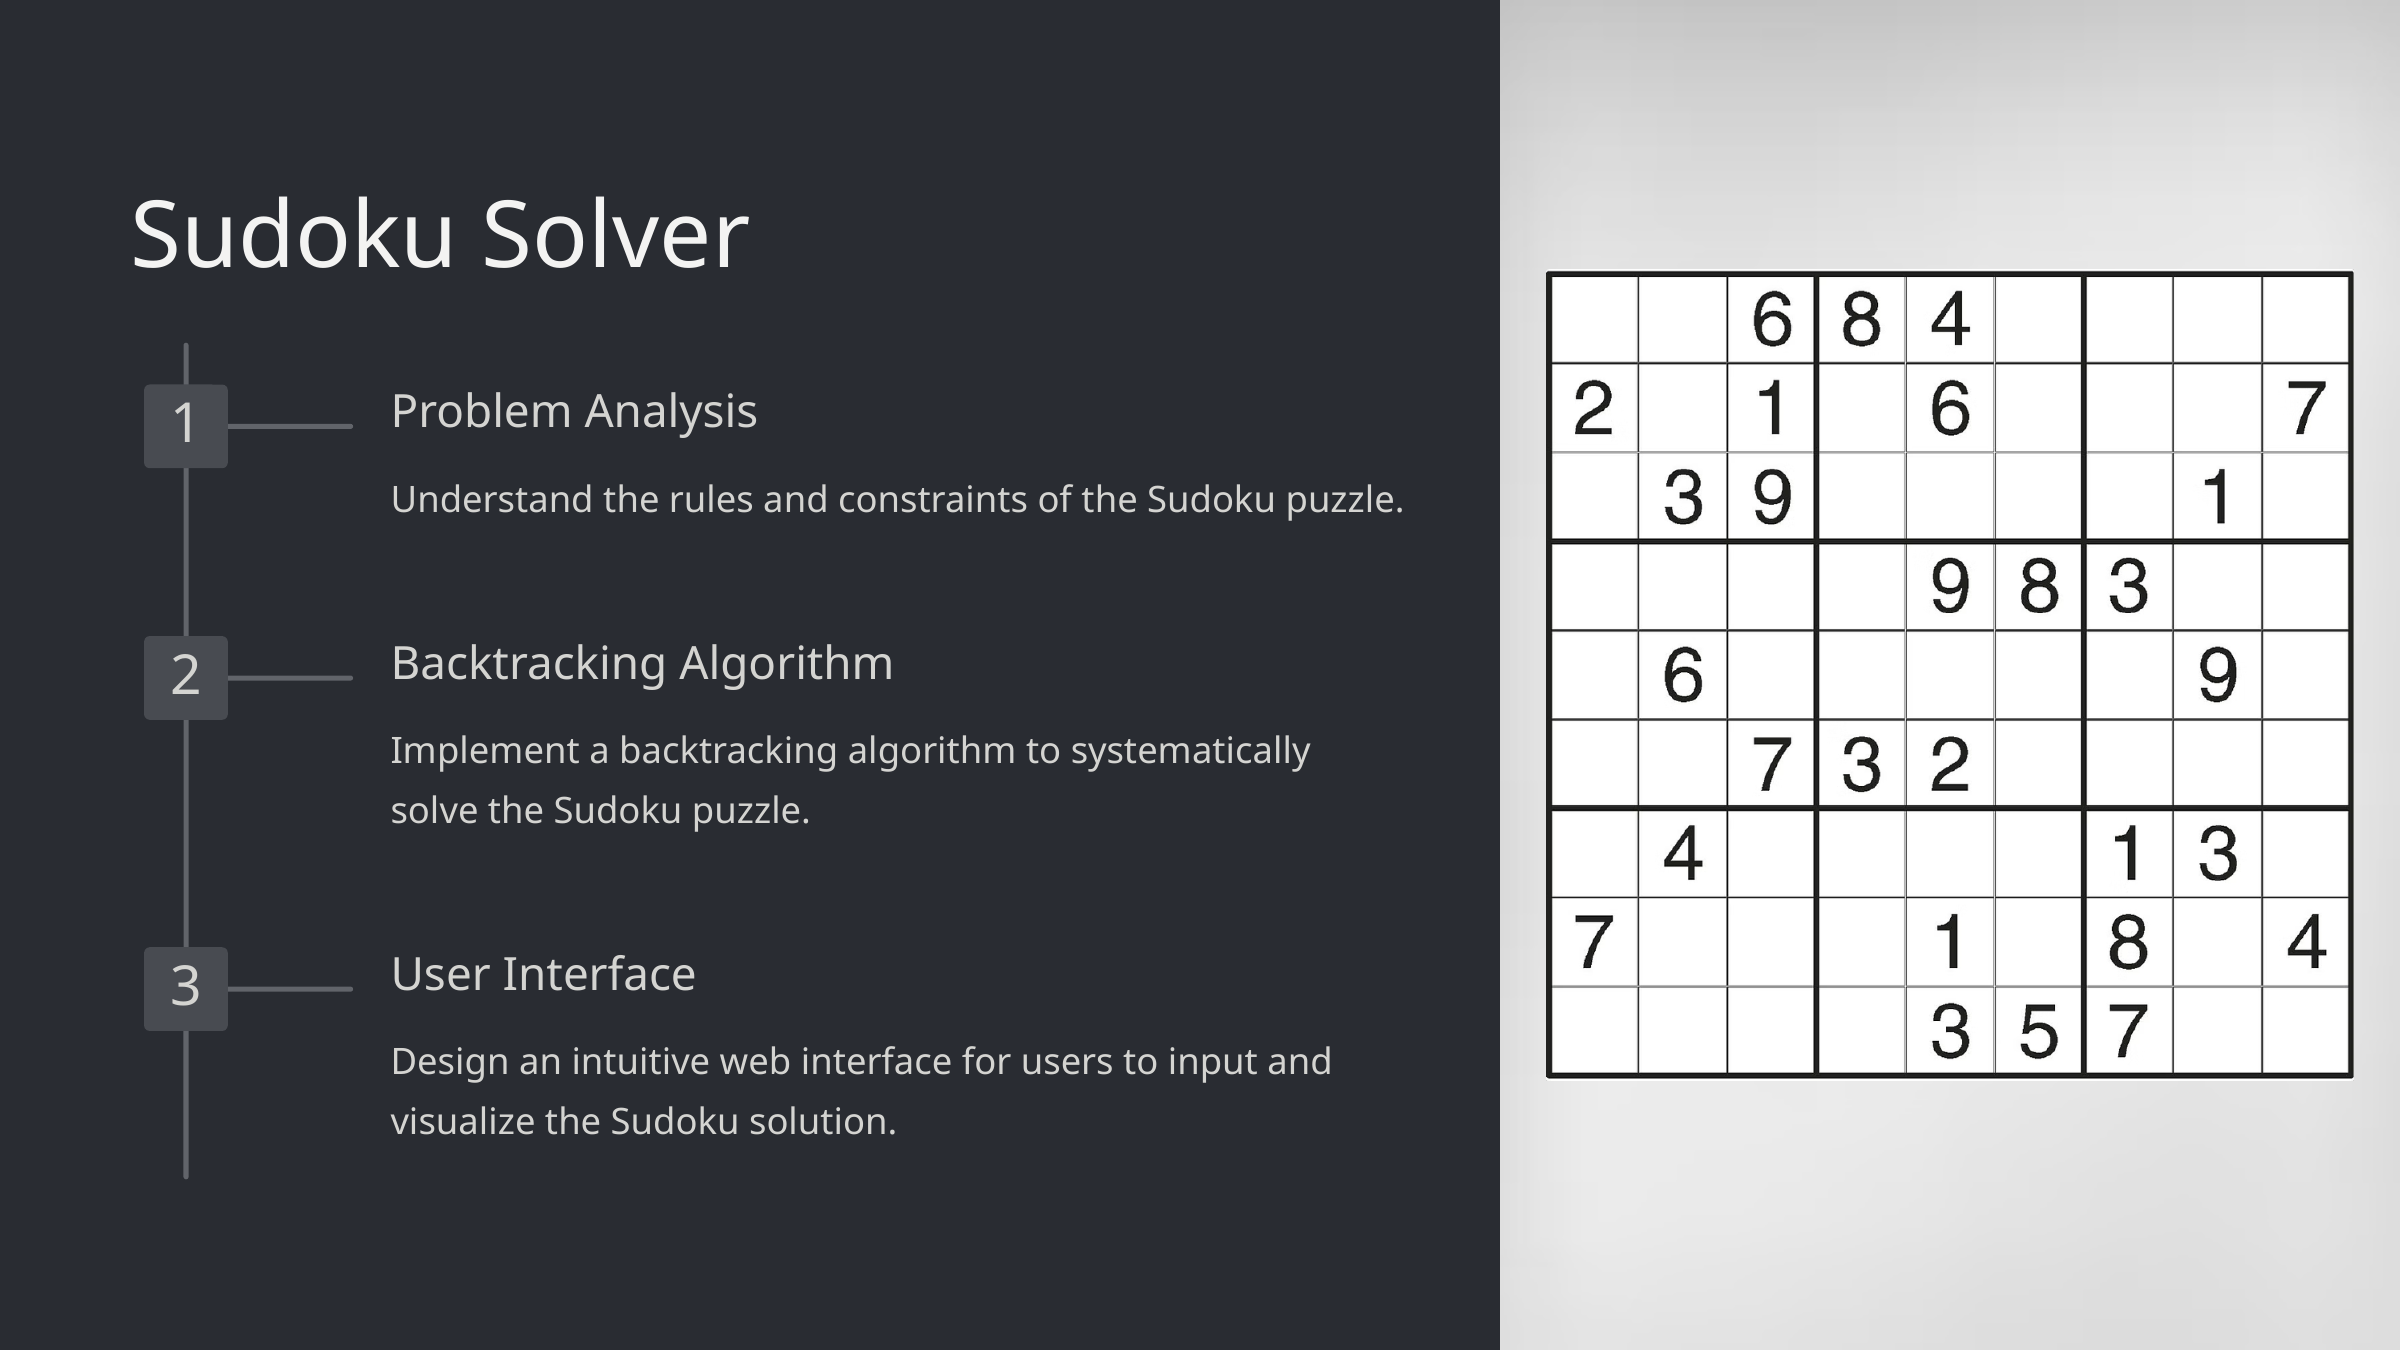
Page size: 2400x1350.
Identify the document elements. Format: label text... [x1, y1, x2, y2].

text_box Sudoku Solver [130, 170, 1061, 287]
text_box [183, 469, 189, 636]
text_box [183, 720, 189, 947]
text_box [144, 947, 228, 1031]
text_box [183, 1031, 189, 1180]
text_box 2 [169, 650, 203, 706]
text_box User Interface [390, 942, 856, 1001]
text_box Implement a backtracking algorithm to systematically solve the Sudoku puzzle. [390, 711, 1370, 831]
text_box 1 [169, 398, 203, 455]
text_box [228, 423, 354, 429]
text_box [144, 384, 228, 469]
text_box Design an intuitive web interface for users to input and visualize the Sudoku solution. [390, 1023, 1370, 1143]
text_box [183, 342, 189, 384]
text_box Backtracking Algorithm [390, 631, 890, 690]
text_box Problem Analysis [390, 379, 856, 438]
text_box 3 [169, 961, 203, 1017]
picture [1499, 0, 2400, 1350]
text_box [144, 636, 228, 720]
text_box [228, 986, 354, 992]
text_box [228, 675, 354, 681]
text_box Understand the rules and constraints of the Sudoku puzzle. [390, 460, 1370, 520]
